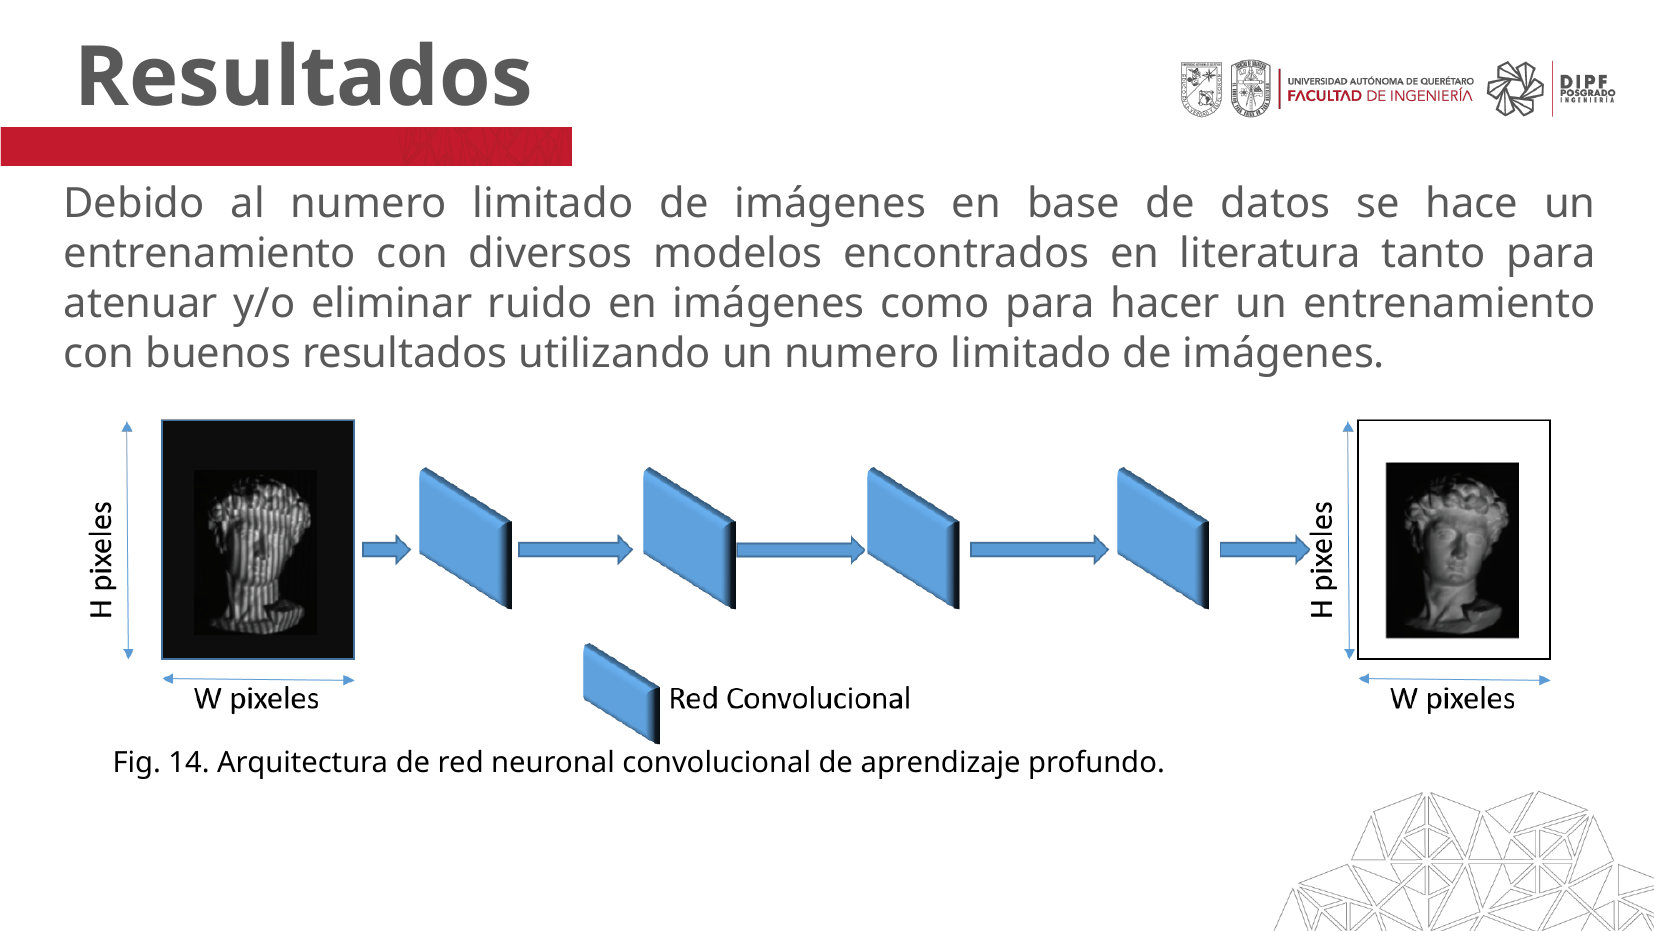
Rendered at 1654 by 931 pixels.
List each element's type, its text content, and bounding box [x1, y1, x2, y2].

text_box Fig. 14. Arquitectura de red neuronal convolucional de aprendizaje profundo. [97, 758, 1536, 820]
text_box Debido al numero limitado de imágenes en base de datos se hace un entrenamiento con diversos modelos encontrados en literatura tanto para atenuar y/o eliminar ruido en imágenes como para hacer un entrenamiento con buenos resultados utilizando un numero limitado de imágenes. [48, 167, 1612, 383]
text_box Resultados [54, 11, 572, 127]
picture [0, 127, 572, 167]
picture [69, 284, 1654, 747]
picture [1257, 781, 1654, 931]
picture [1176, 54, 1620, 133]
